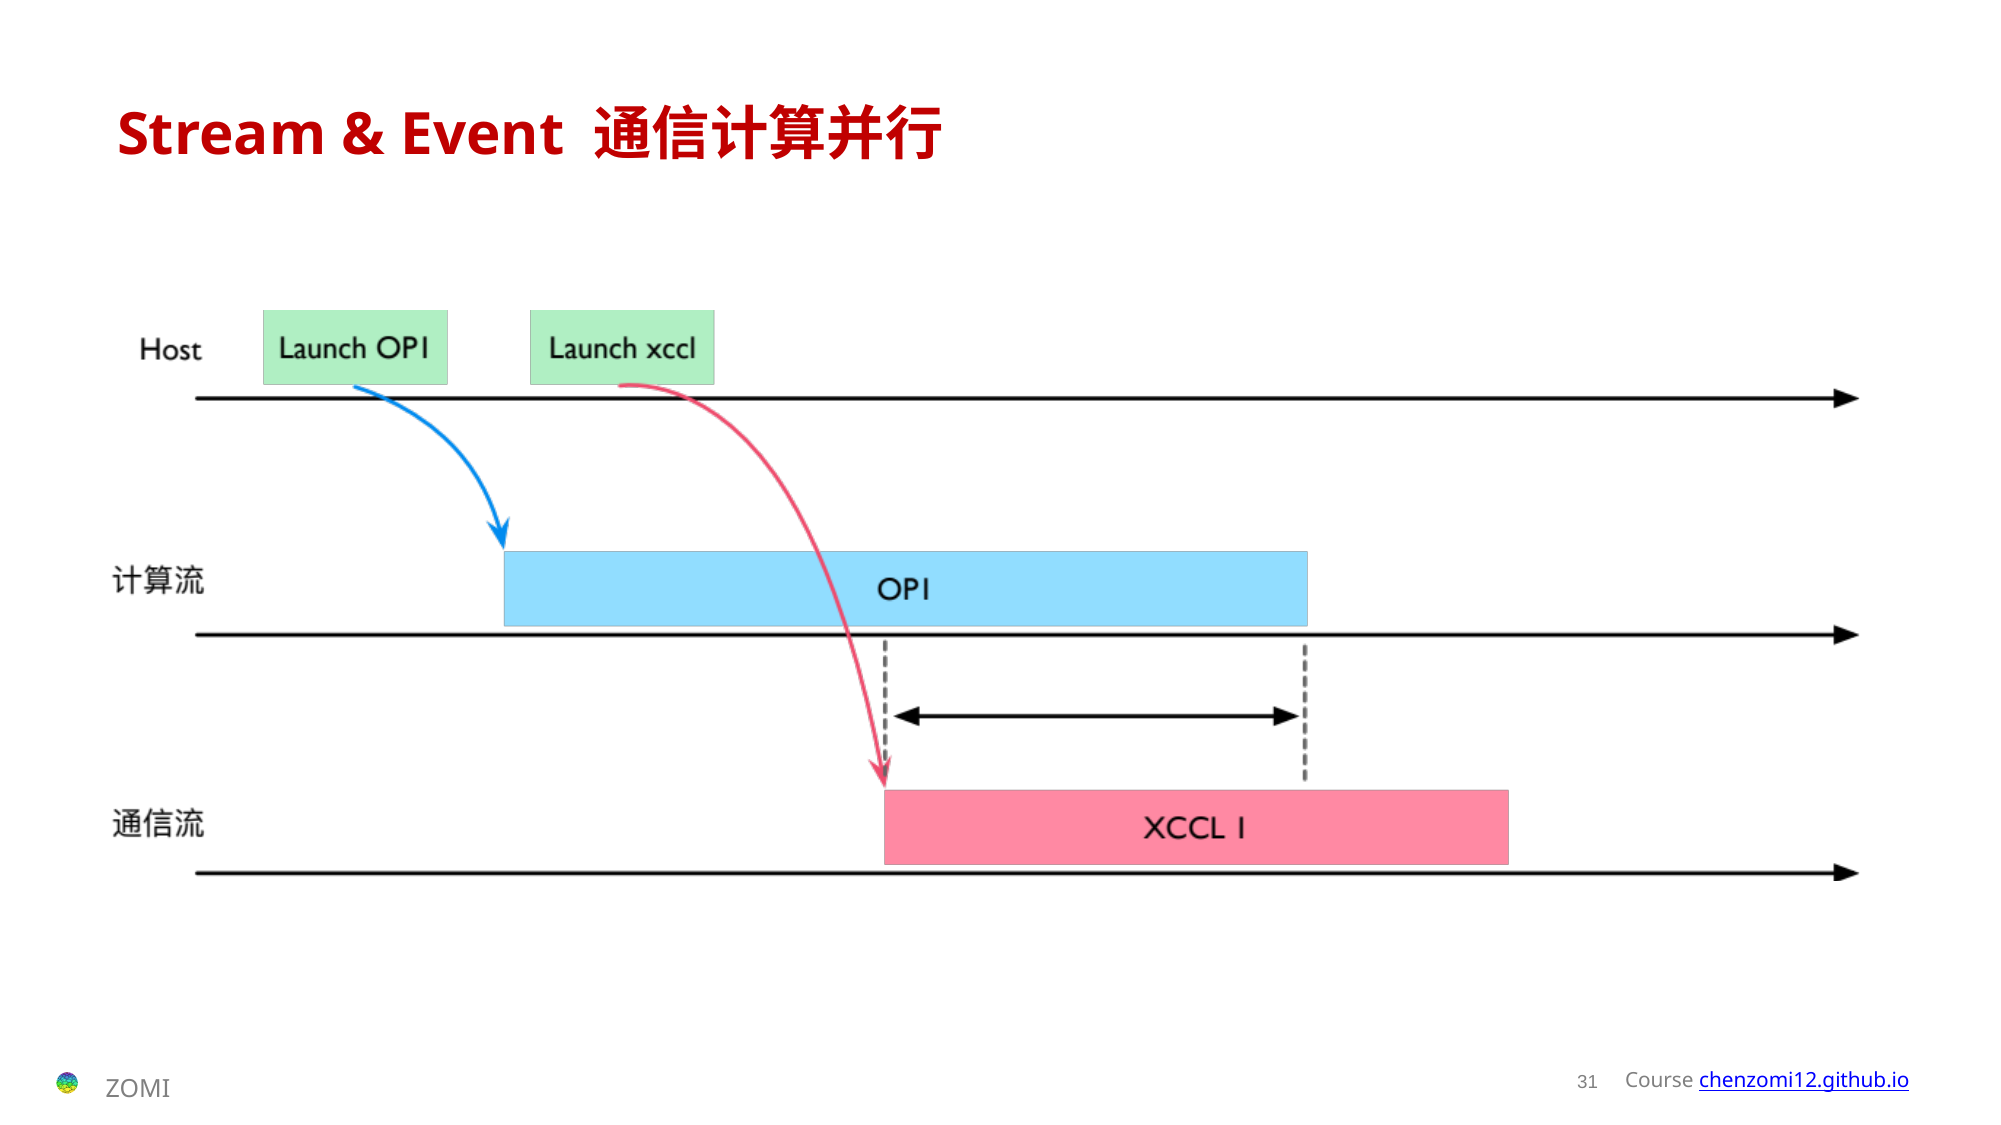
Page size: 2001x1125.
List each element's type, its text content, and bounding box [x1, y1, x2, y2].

title Stream & Event 通信计算并行 [102, 83, 1901, 180]
picture [57, 1073, 77, 1093]
picture [101, 310, 1860, 882]
